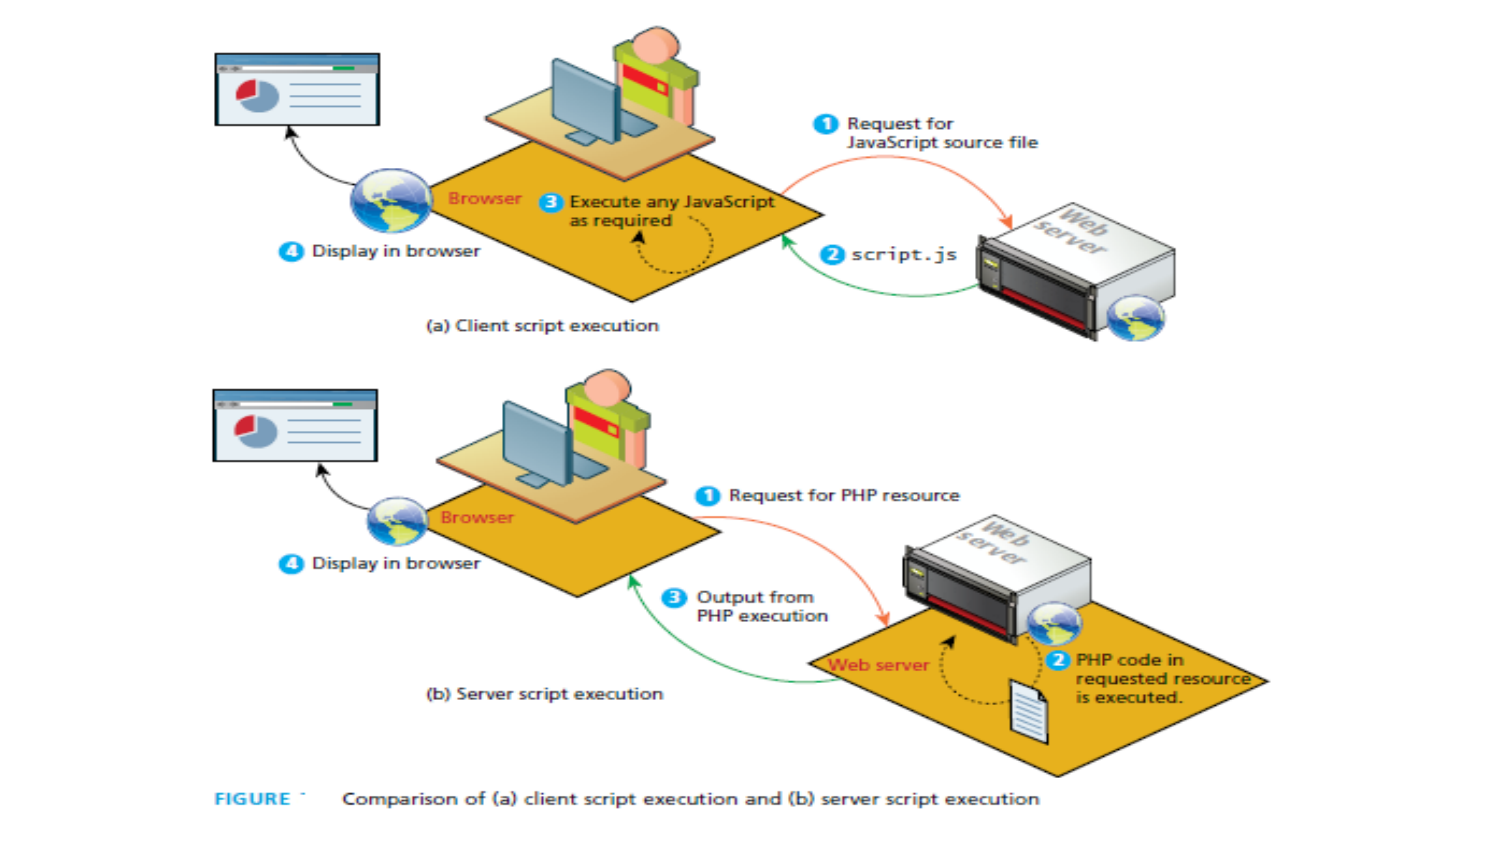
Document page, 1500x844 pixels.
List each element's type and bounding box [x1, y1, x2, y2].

picture [112, 0, 1276, 817]
